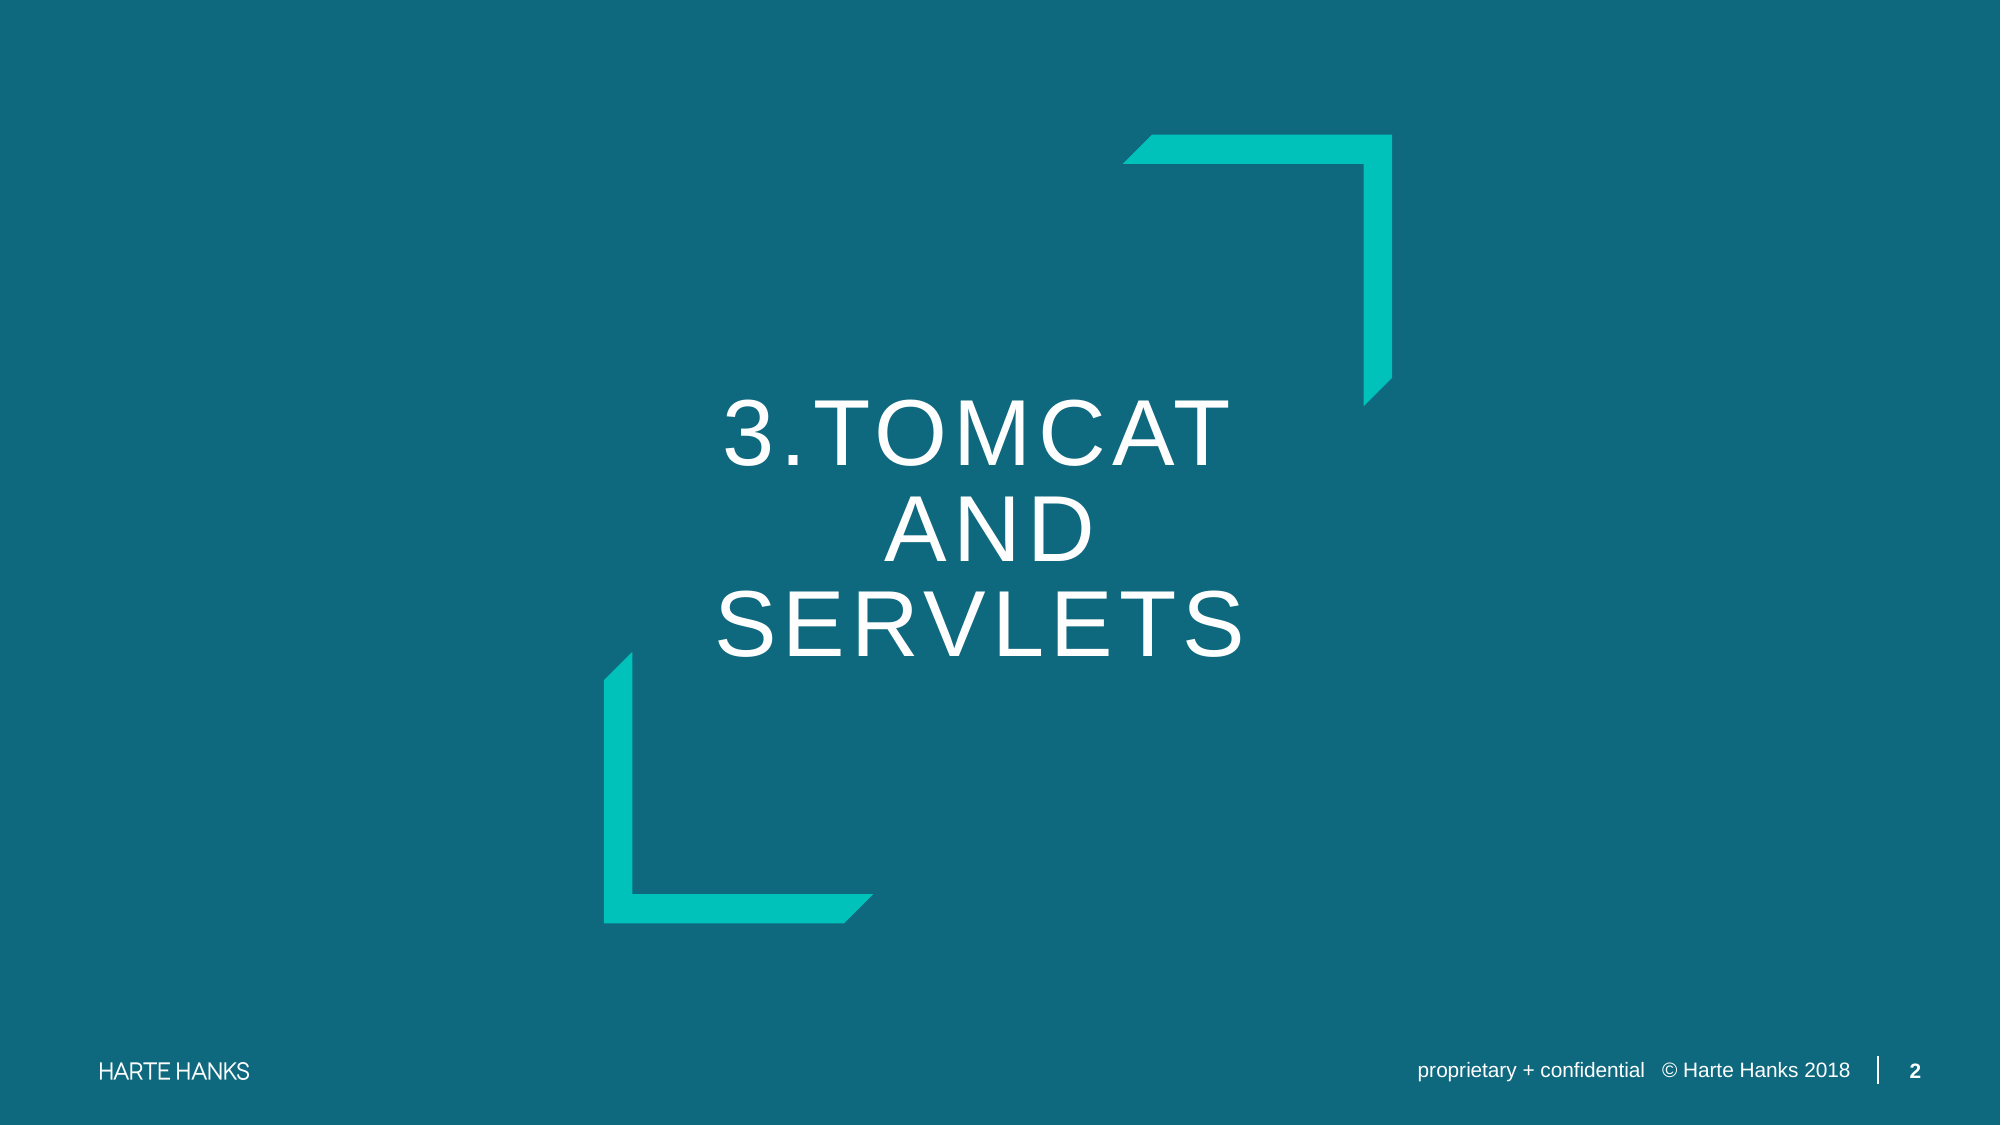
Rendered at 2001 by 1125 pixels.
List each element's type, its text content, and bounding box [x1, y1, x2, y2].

title 3.Tomcat and servlets [567, 518, 1393, 692]
picture [100, 1062, 249, 1080]
